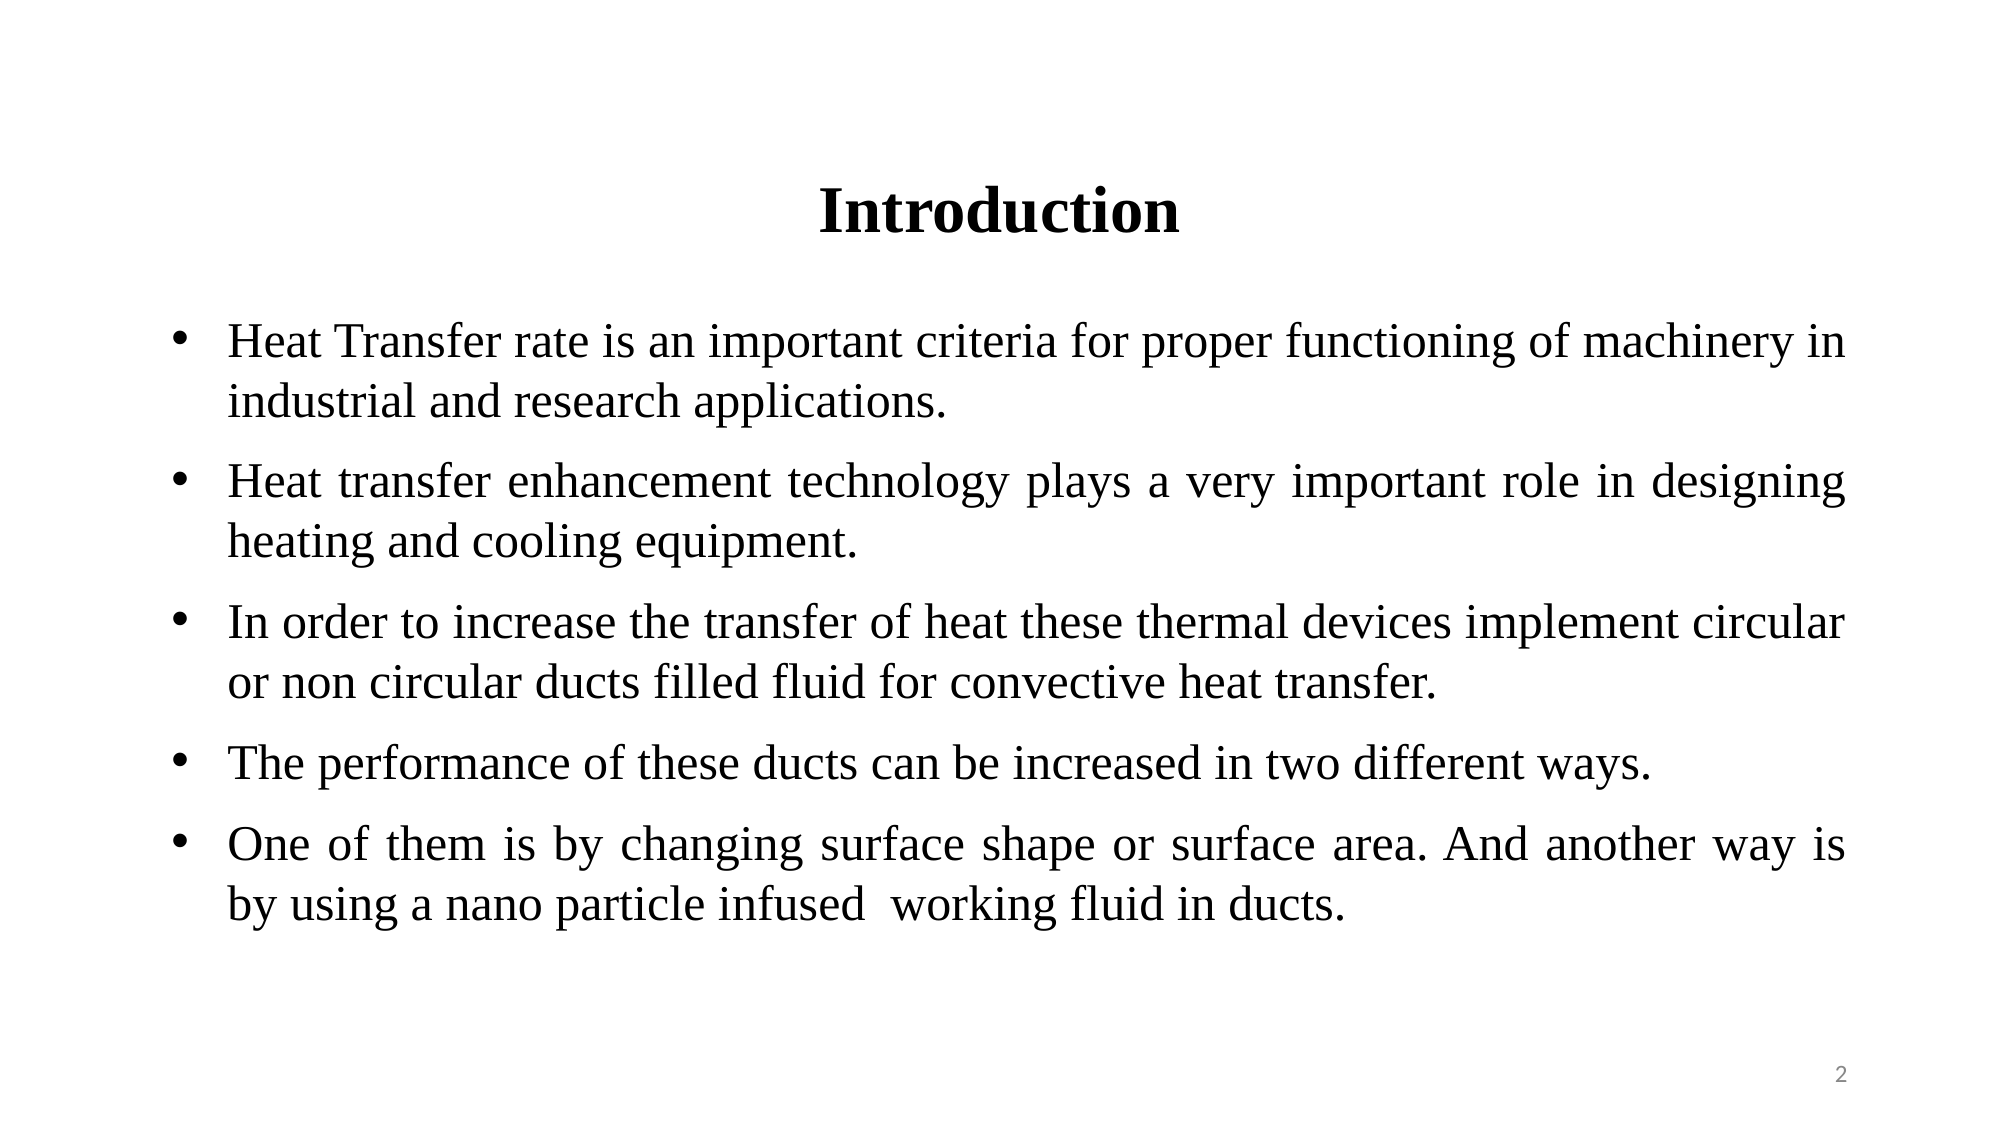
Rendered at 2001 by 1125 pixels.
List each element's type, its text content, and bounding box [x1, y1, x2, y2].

list Heat Transfer rate is an important criteria for proper functioning of machinery in industrial and research applications. Heat transfer enhancement technology plays a very important role in designing heating and cooling equipment. In order to increase the transfer of heat these thermal devices implement circular or non circular ducts filled fluid for convective heat transfer. The performance of these ducts can be increased in two different ways. One of them is by changing surface shape or surface area. And another way is by using a nano particle infused working fluid in ducts. [137, 299, 1863, 1043]
title Introduction [137, 102, 1863, 299]
slide_number 2 [1412, 1042, 1863, 1103]
